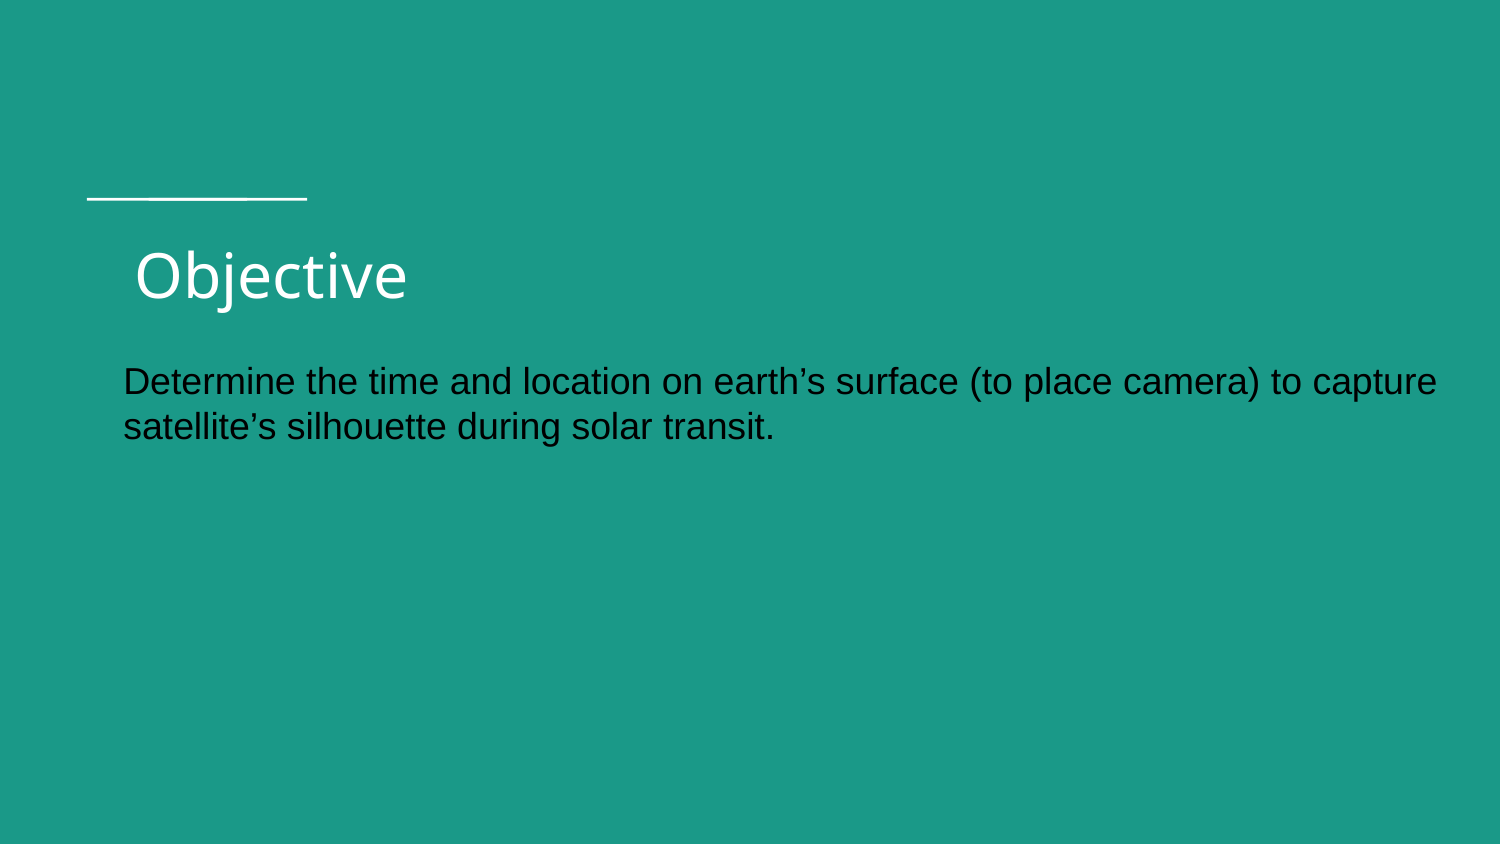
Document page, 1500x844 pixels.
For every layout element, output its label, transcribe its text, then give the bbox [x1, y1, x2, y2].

title Objective [119, 209, 1381, 332]
text_box Determine the time and location on earth’s surface (to place camera) to capture satellite’s silhouette during solar transit. [108, 341, 1462, 803]
